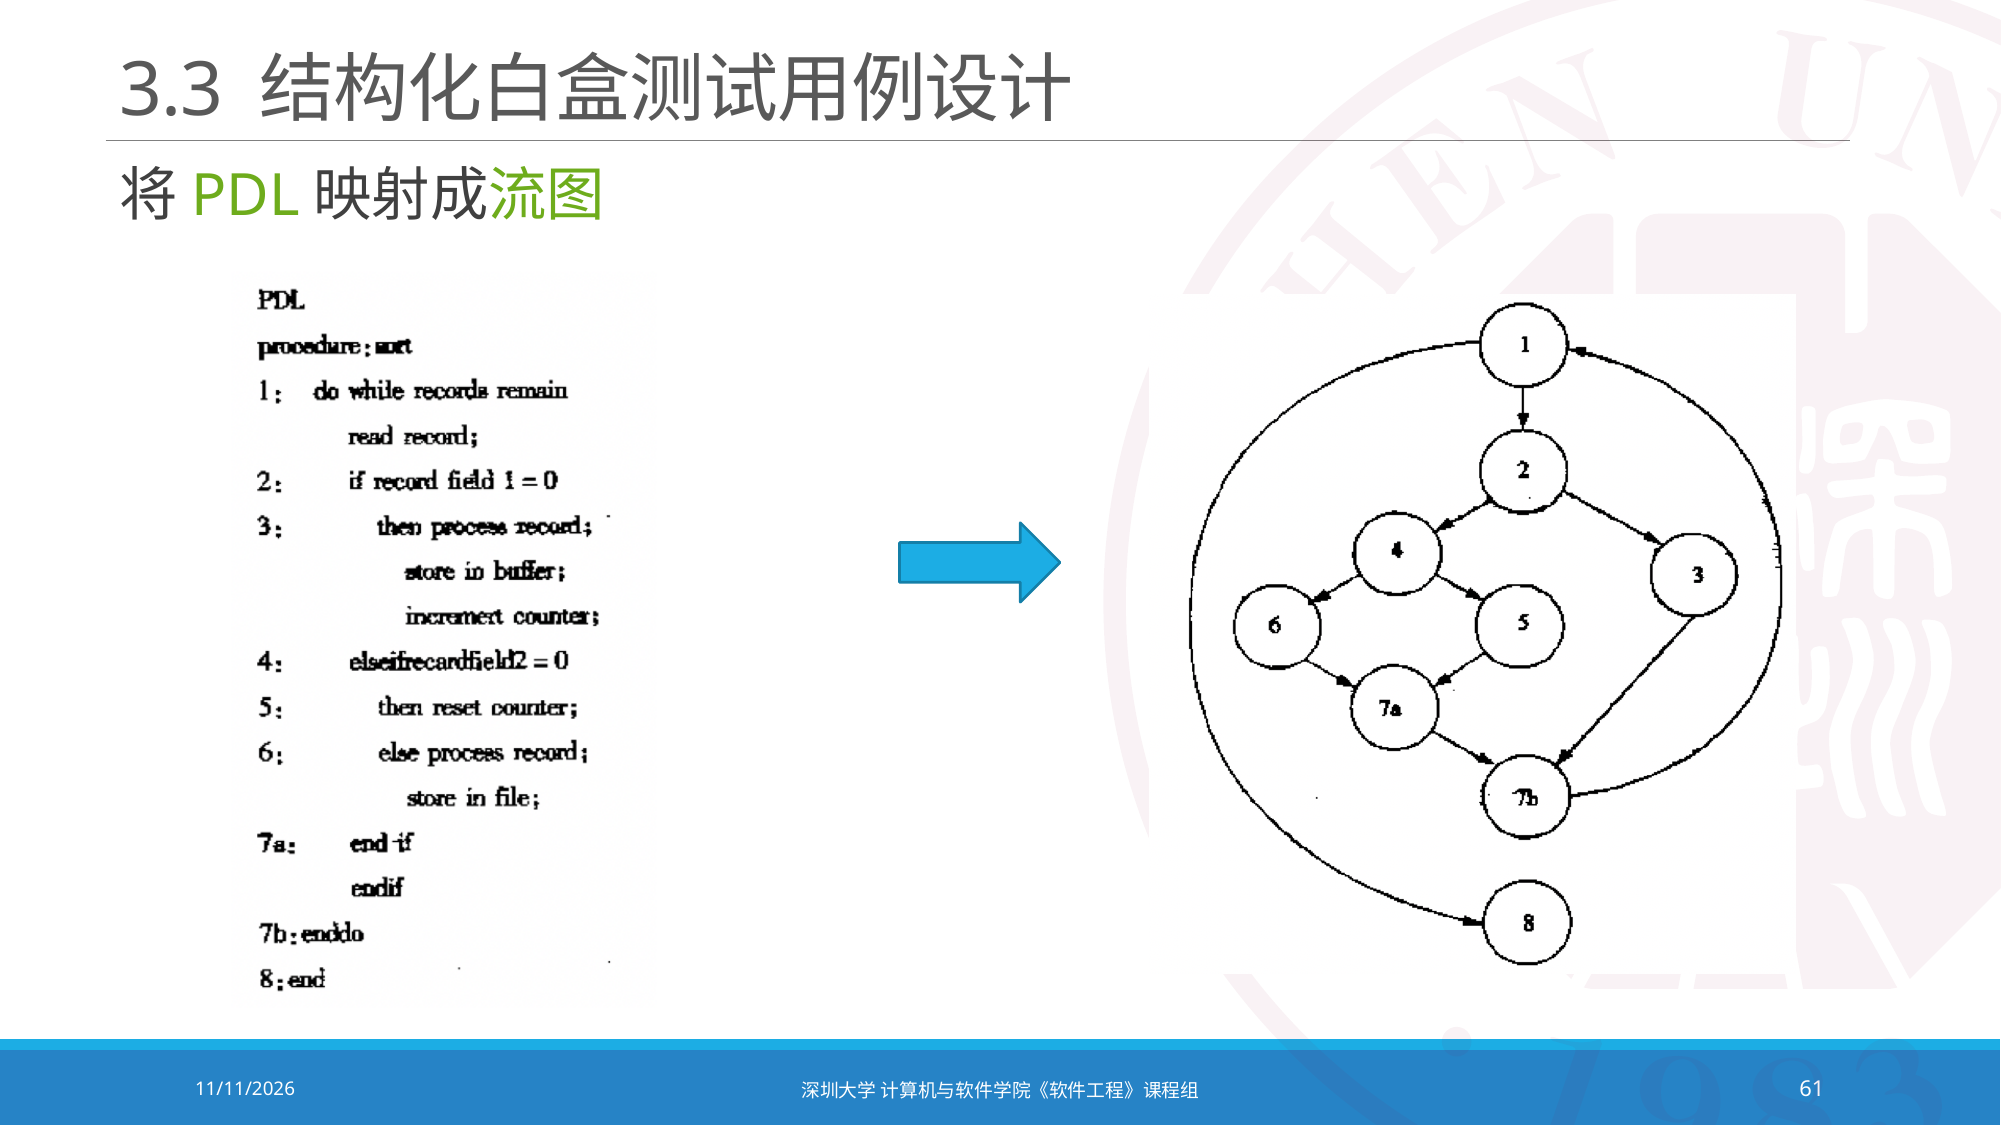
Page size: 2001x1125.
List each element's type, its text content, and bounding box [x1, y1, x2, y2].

slide_number 61 [1624, 1059, 1840, 1120]
picture [1149, 294, 1796, 975]
title 3.3 结构化白盒测试用例设计 [104, 0, 1856, 139]
text_box [898, 521, 1061, 604]
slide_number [180, 1059, 586, 1120]
footer 深圳大学 计算机与软件学院《软件工程》课程组 [604, 1059, 1396, 1120]
picture [230, 271, 657, 1008]
list 将PDL映射成流图 [104, 158, 1878, 1008]
